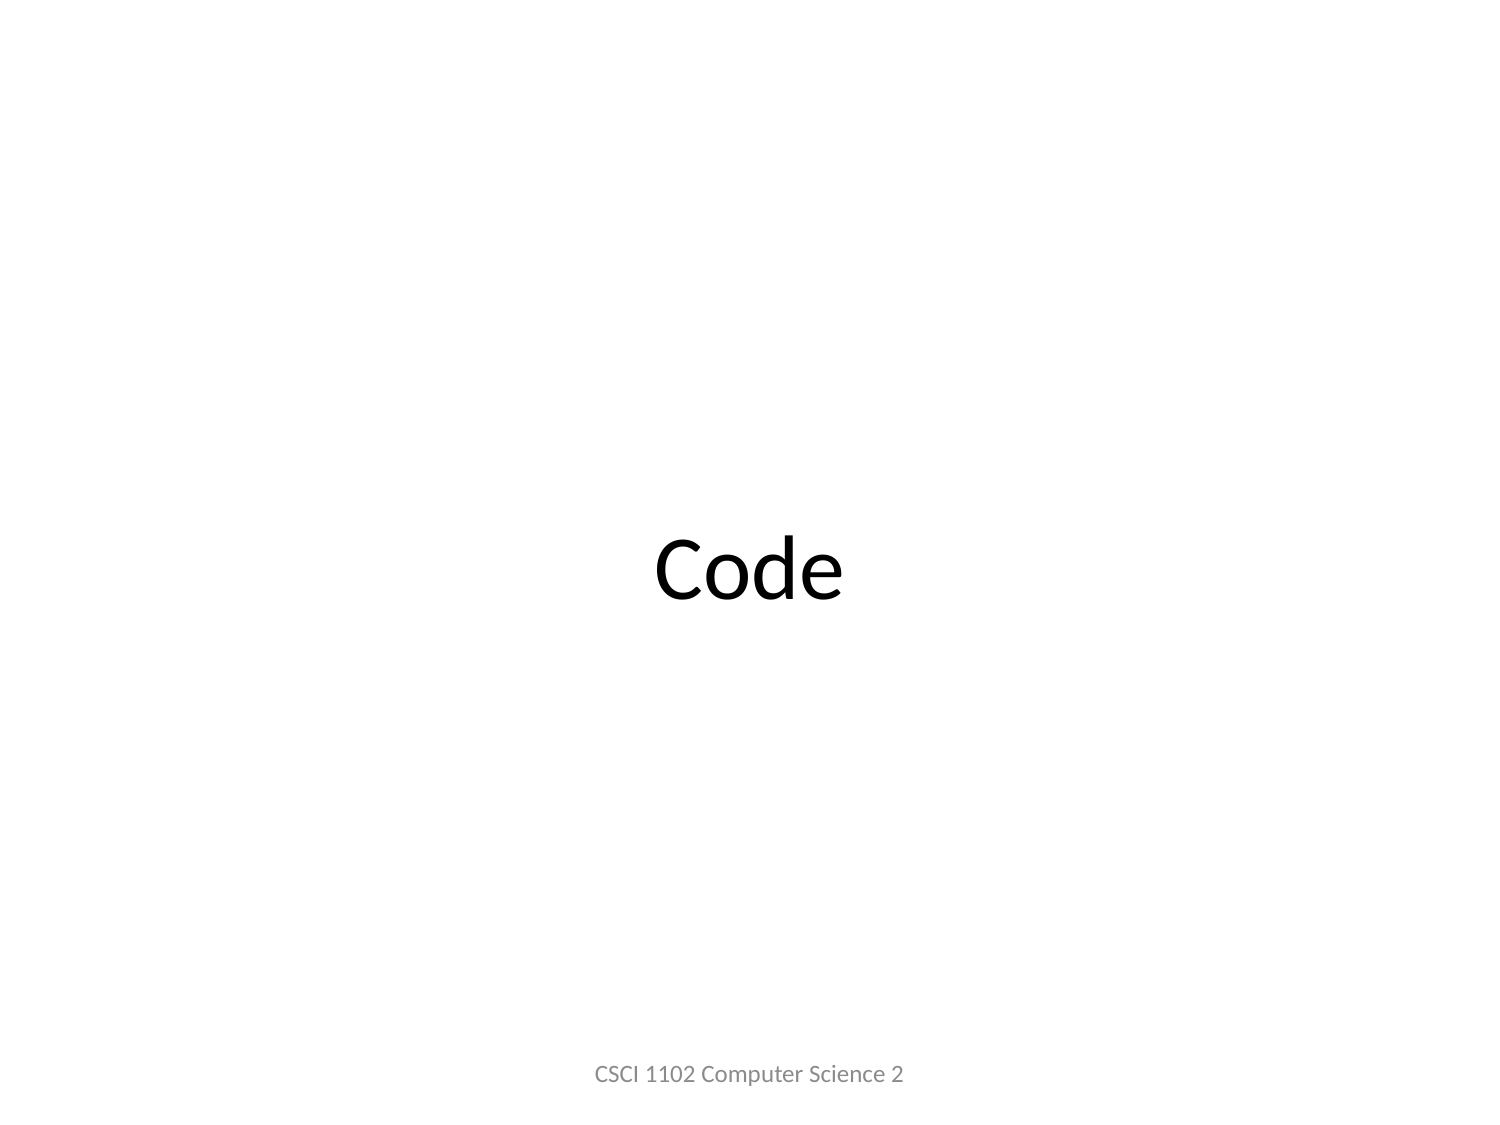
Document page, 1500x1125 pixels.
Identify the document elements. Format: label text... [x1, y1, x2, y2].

footer CSCI 1102 Computer Science 2 [512, 1042, 988, 1103]
title Code [75, 468, 1425, 657]
